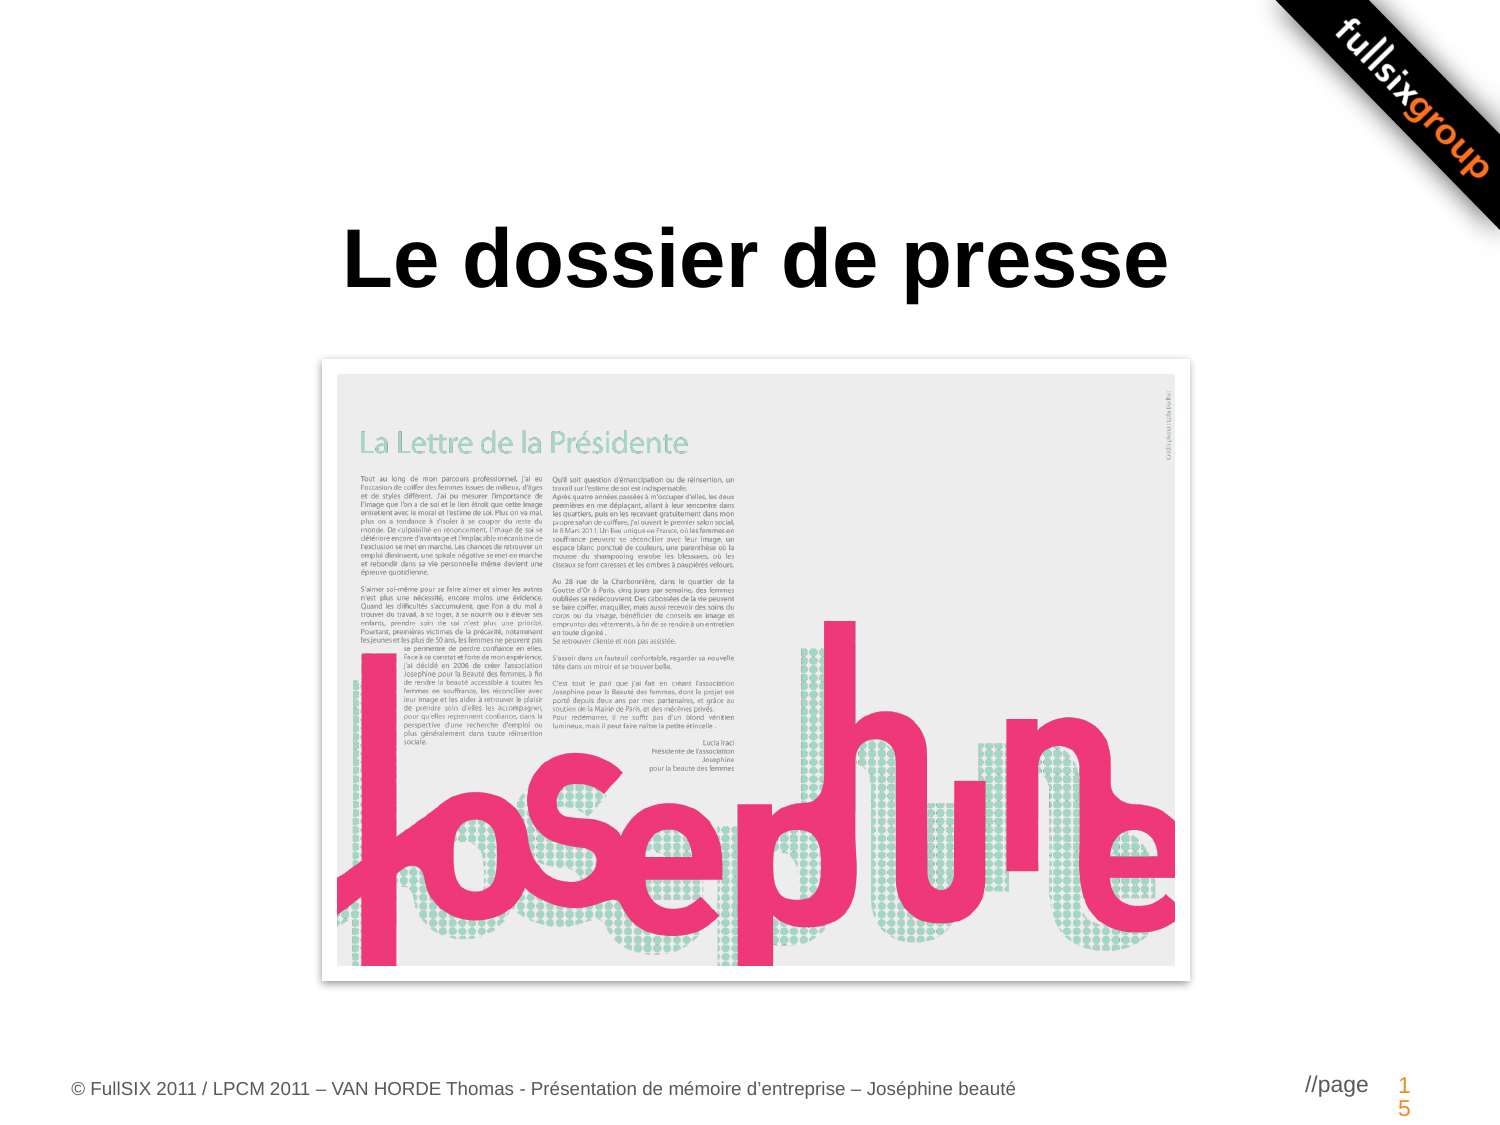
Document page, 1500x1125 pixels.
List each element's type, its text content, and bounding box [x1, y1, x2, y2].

picture [1275, 0, 1500, 237]
picture [336, 373, 1176, 967]
title Le dossier de presse [301, 196, 1213, 336]
slide_number 15 [1382, 1065, 1424, 1105]
